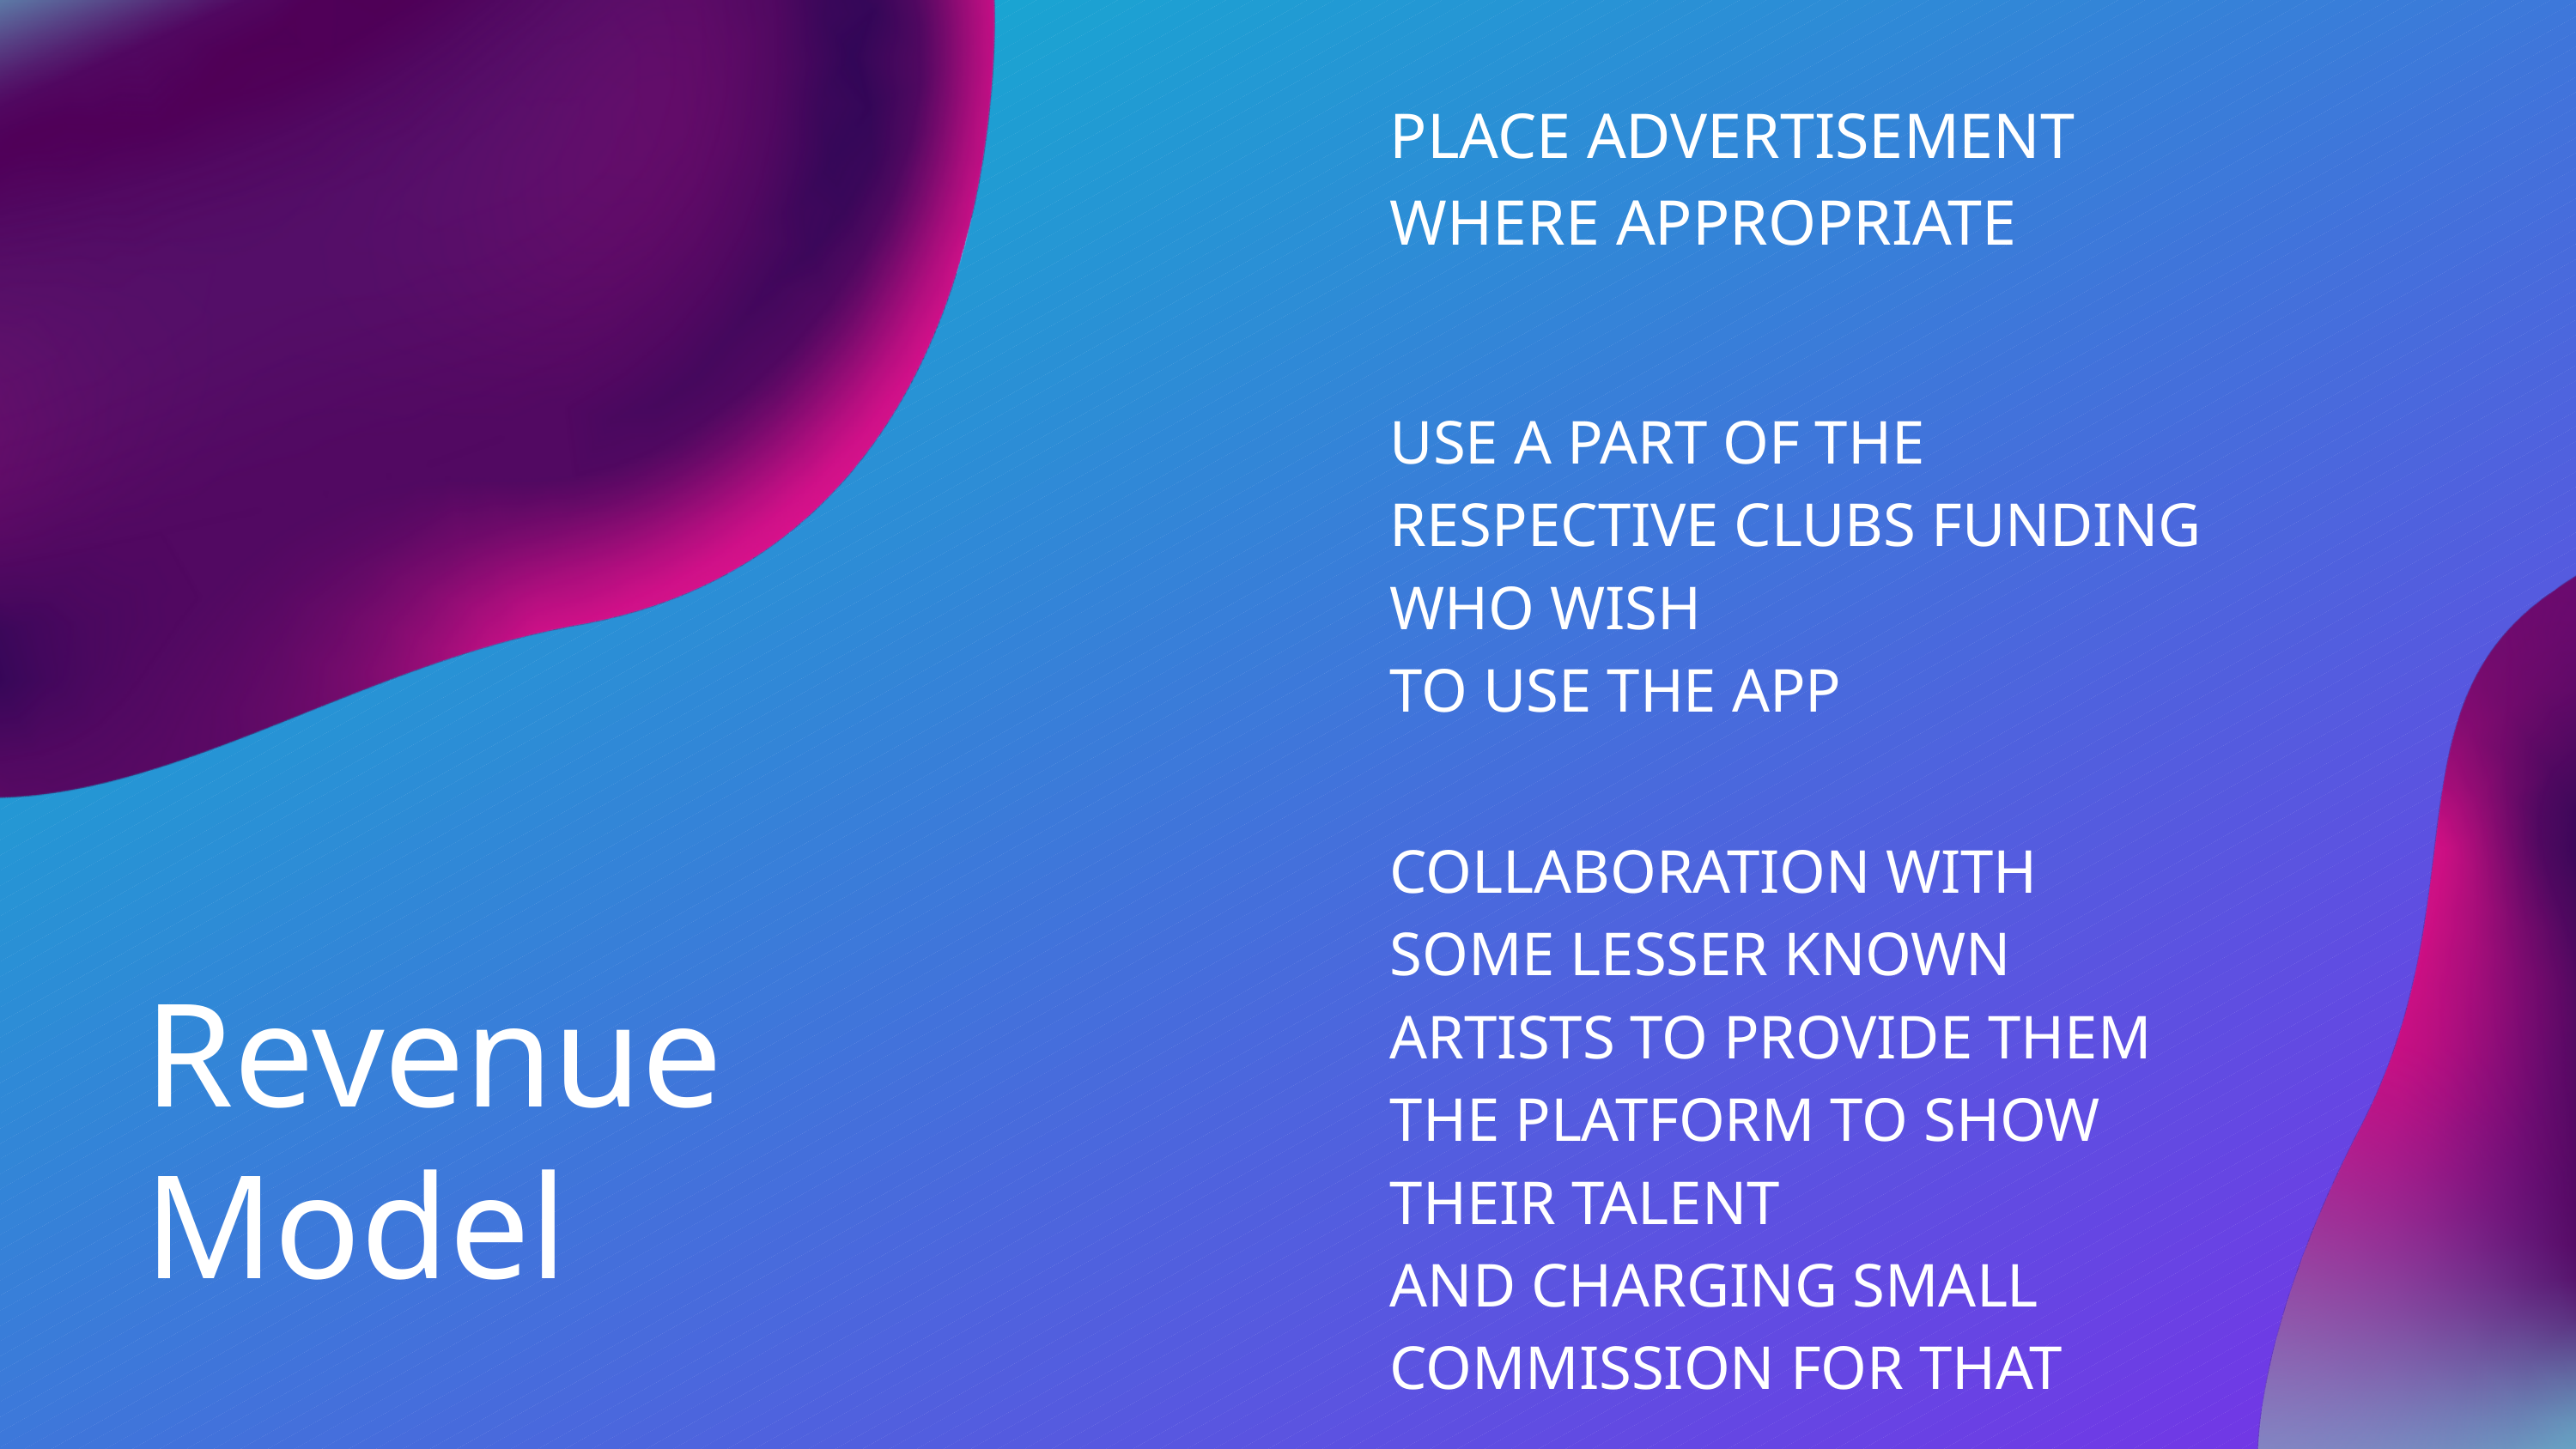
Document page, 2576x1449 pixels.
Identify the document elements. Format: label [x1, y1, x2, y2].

picture [0, 0, 2576, 1449]
text_box [1389, 91, 2273, 384]
text_box [1389, 399, 2237, 828]
text_box [1389, 828, 2237, 1449]
